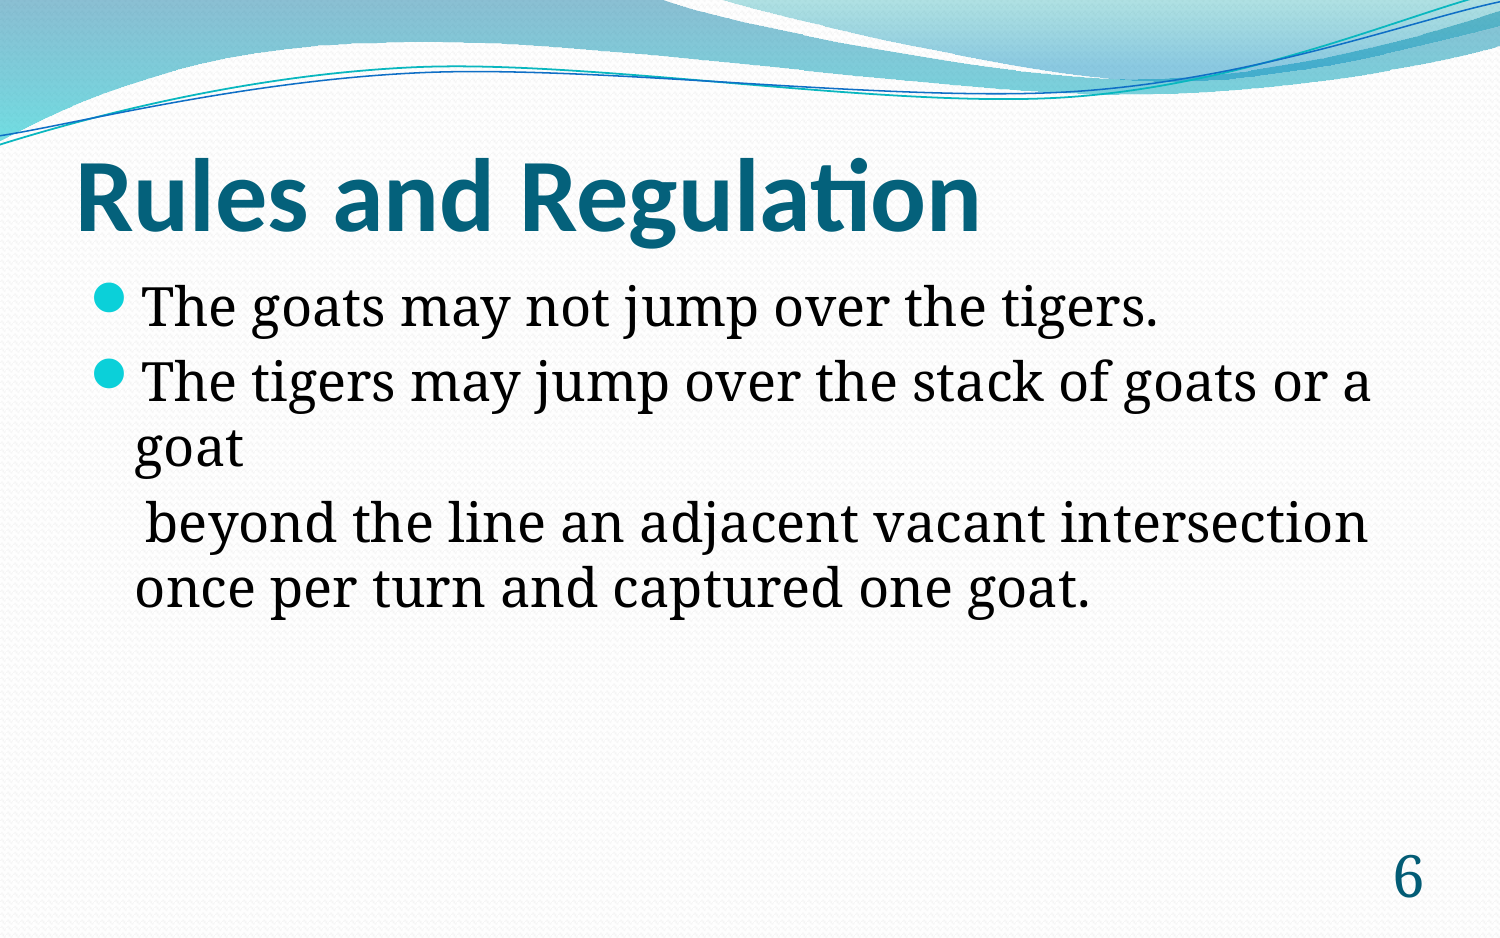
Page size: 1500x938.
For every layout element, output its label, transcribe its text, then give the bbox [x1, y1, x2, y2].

title Rules and Regulation [75, 96, 1425, 253]
list The goats may not jump over the tigers. The tigers may jump over the stack of goats or a goat beyond the line an adjacent vacant intersection once per turn and captured one goat. [75, 264, 1425, 865]
slide_number 6 [1299, 868, 1425, 919]
